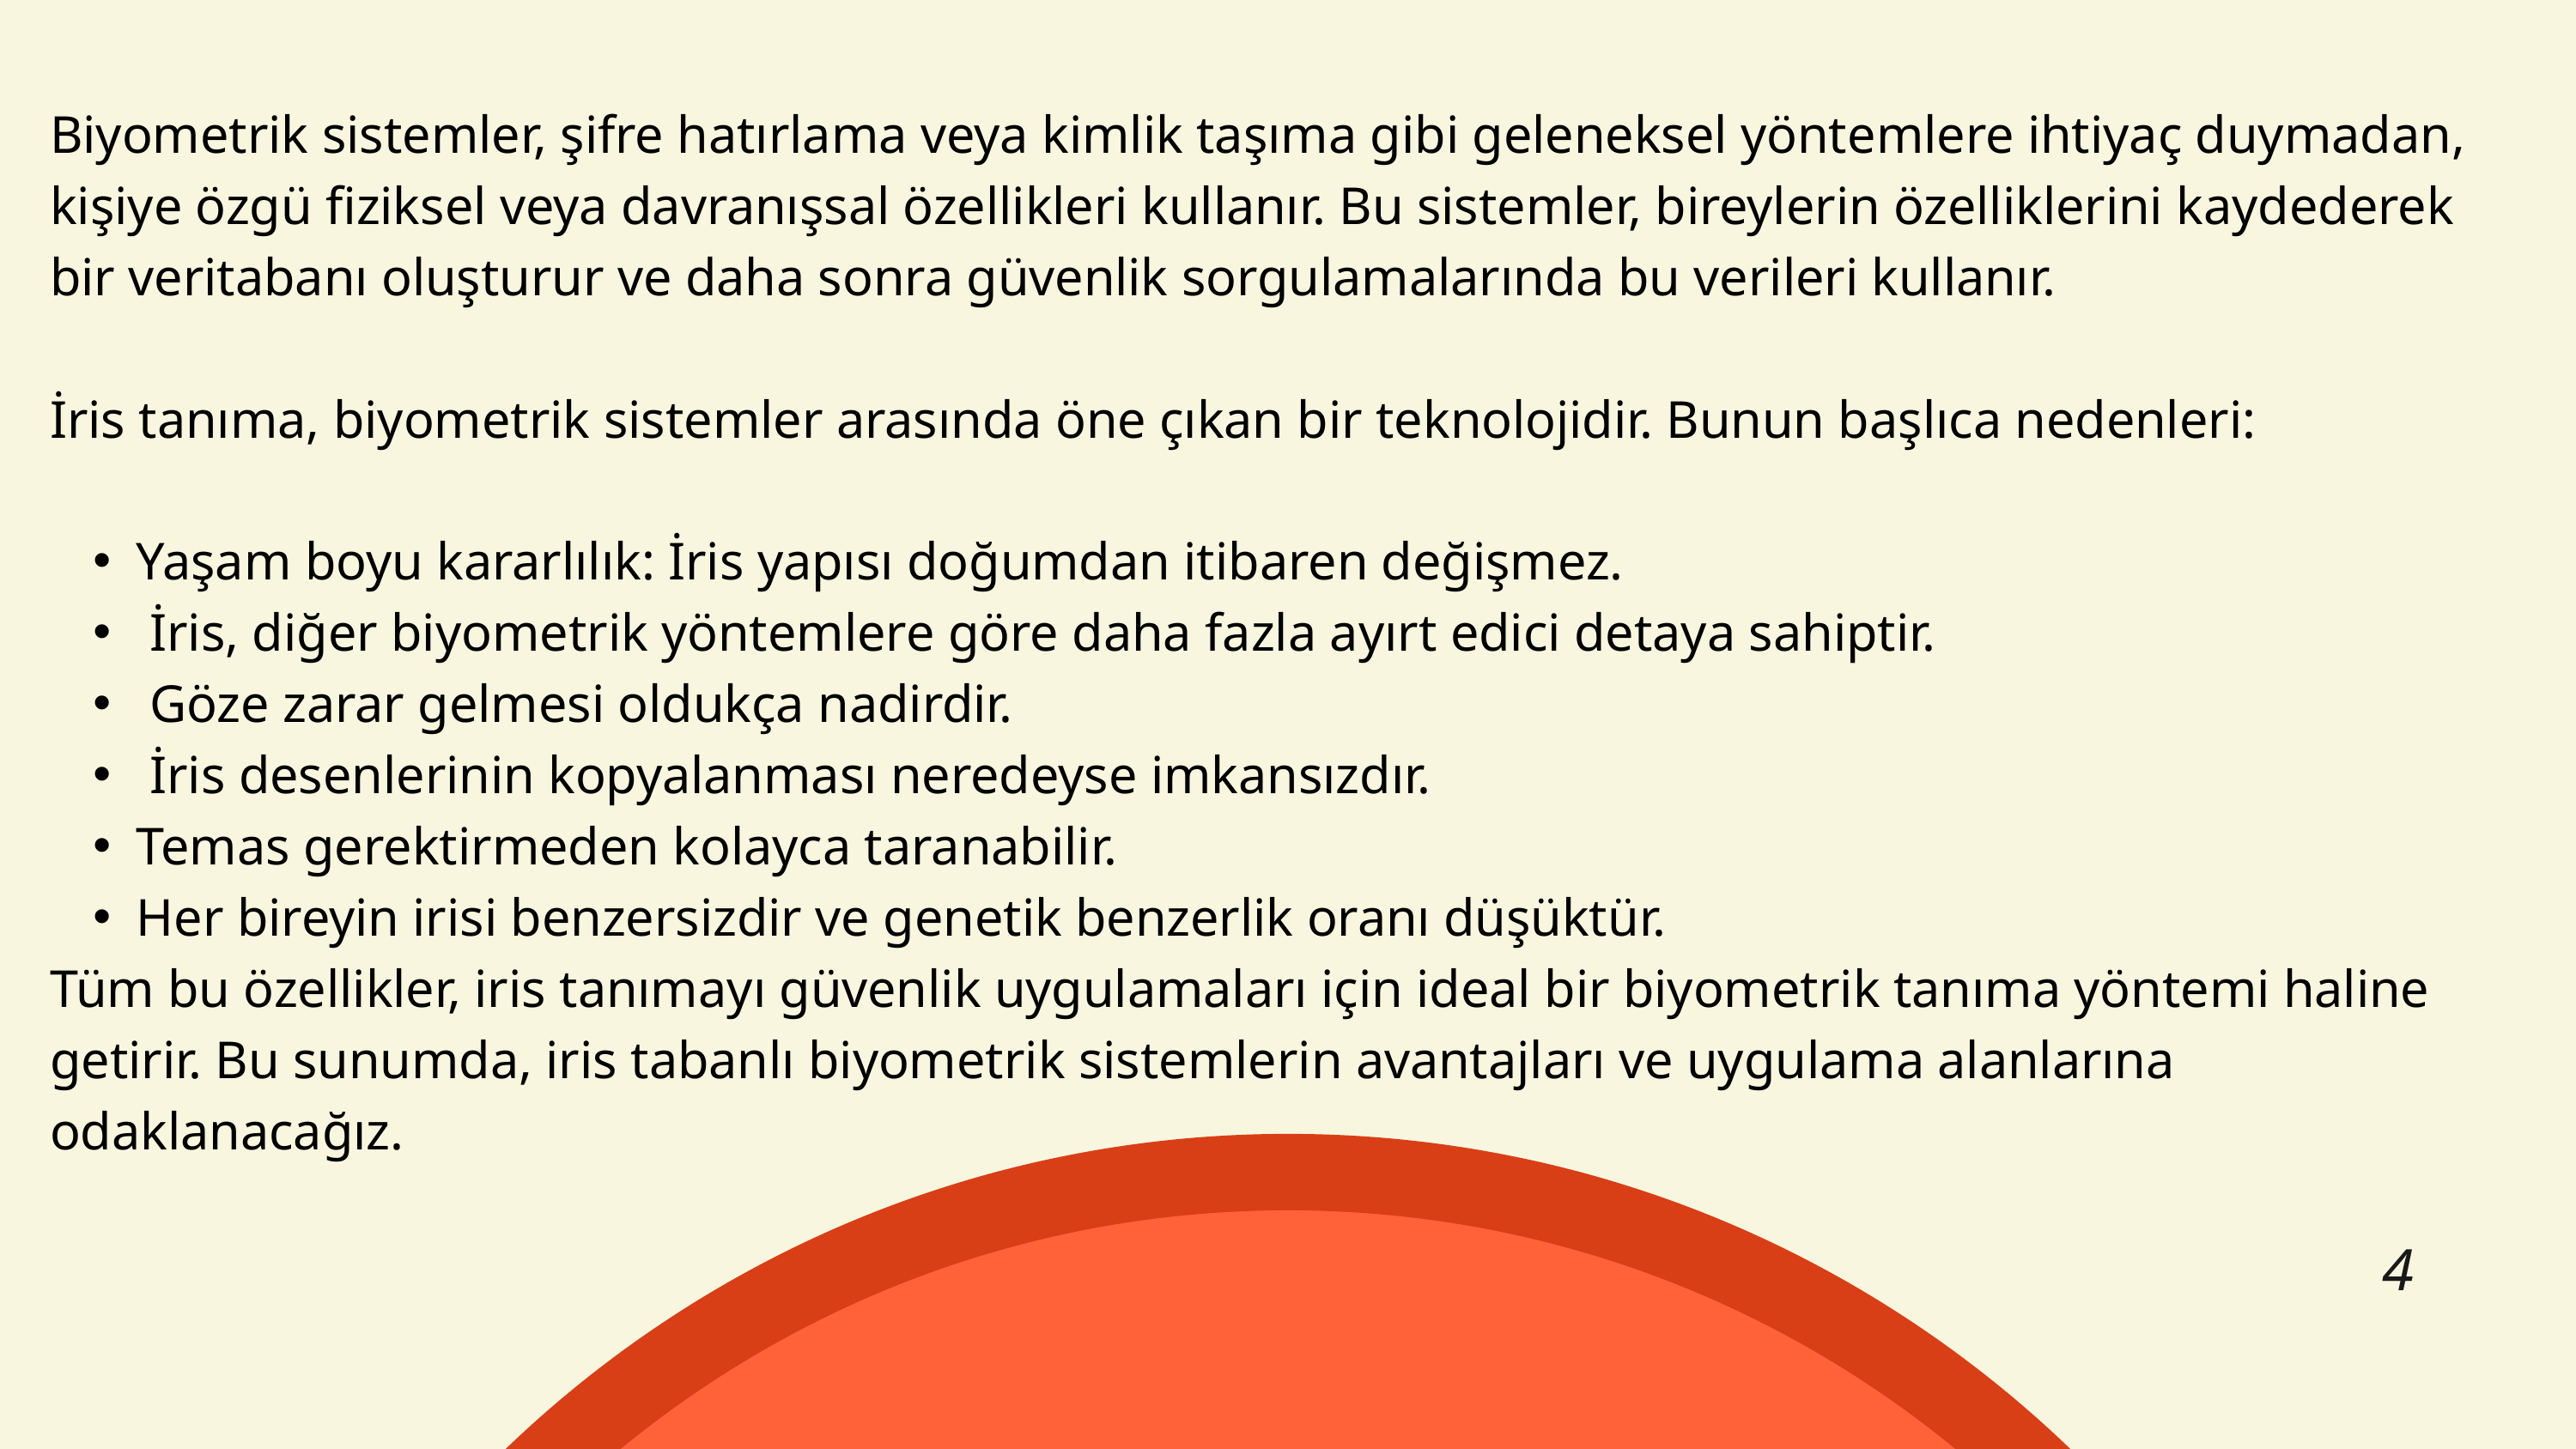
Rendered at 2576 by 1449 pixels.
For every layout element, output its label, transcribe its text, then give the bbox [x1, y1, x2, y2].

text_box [197, 1172, 2379, 1449]
text_box Biyometrik sistemler, şifre hatırlama veya kimlik taşıma gibi geleneksel yöntemlere ihtiyaç duymadan, kişiye özgü fiziksel veya davranışsal özellikleri kullanır. Bu sistemler, bireylerin özelliklerini kaydederek bir veritabanı oluşturur ve daha sonra güvenlik sorgulamalarında bu verileri kullanır. İris tanıma, biyometrik sistemler arasında öne çıkan bir teknolojidir. Bunun başlıca nedenleri: Yaşam boyu kararlılık: İris yapısı doğumdan itibaren değişmez. İris, diğer biyometrik yöntemlere göre daha fazla ayırt edici detaya sahiptir. Göze zarar gelmesi oldukça nadirdir. İris desenlerinin kopyalanması neredeyse imkansızdır. Temas gerektirmeden kolayca taranabilir. Her bireyin irisi benzersizdir ve genetik benzerlik oranı düşüktür. Tüm bu özellikler, iris tanımayı güvenlik uygulamaları için ideal bir biyometrik tanıma yöntemi haline getirir. Bu sunumda, iris tabanlı biyometrik sistemlerin avantajları ve uygulama alanlarına odaklanacağız. [50, 92, 2526, 1160]
text_box 4 [2381, 1239, 2415, 1302]
